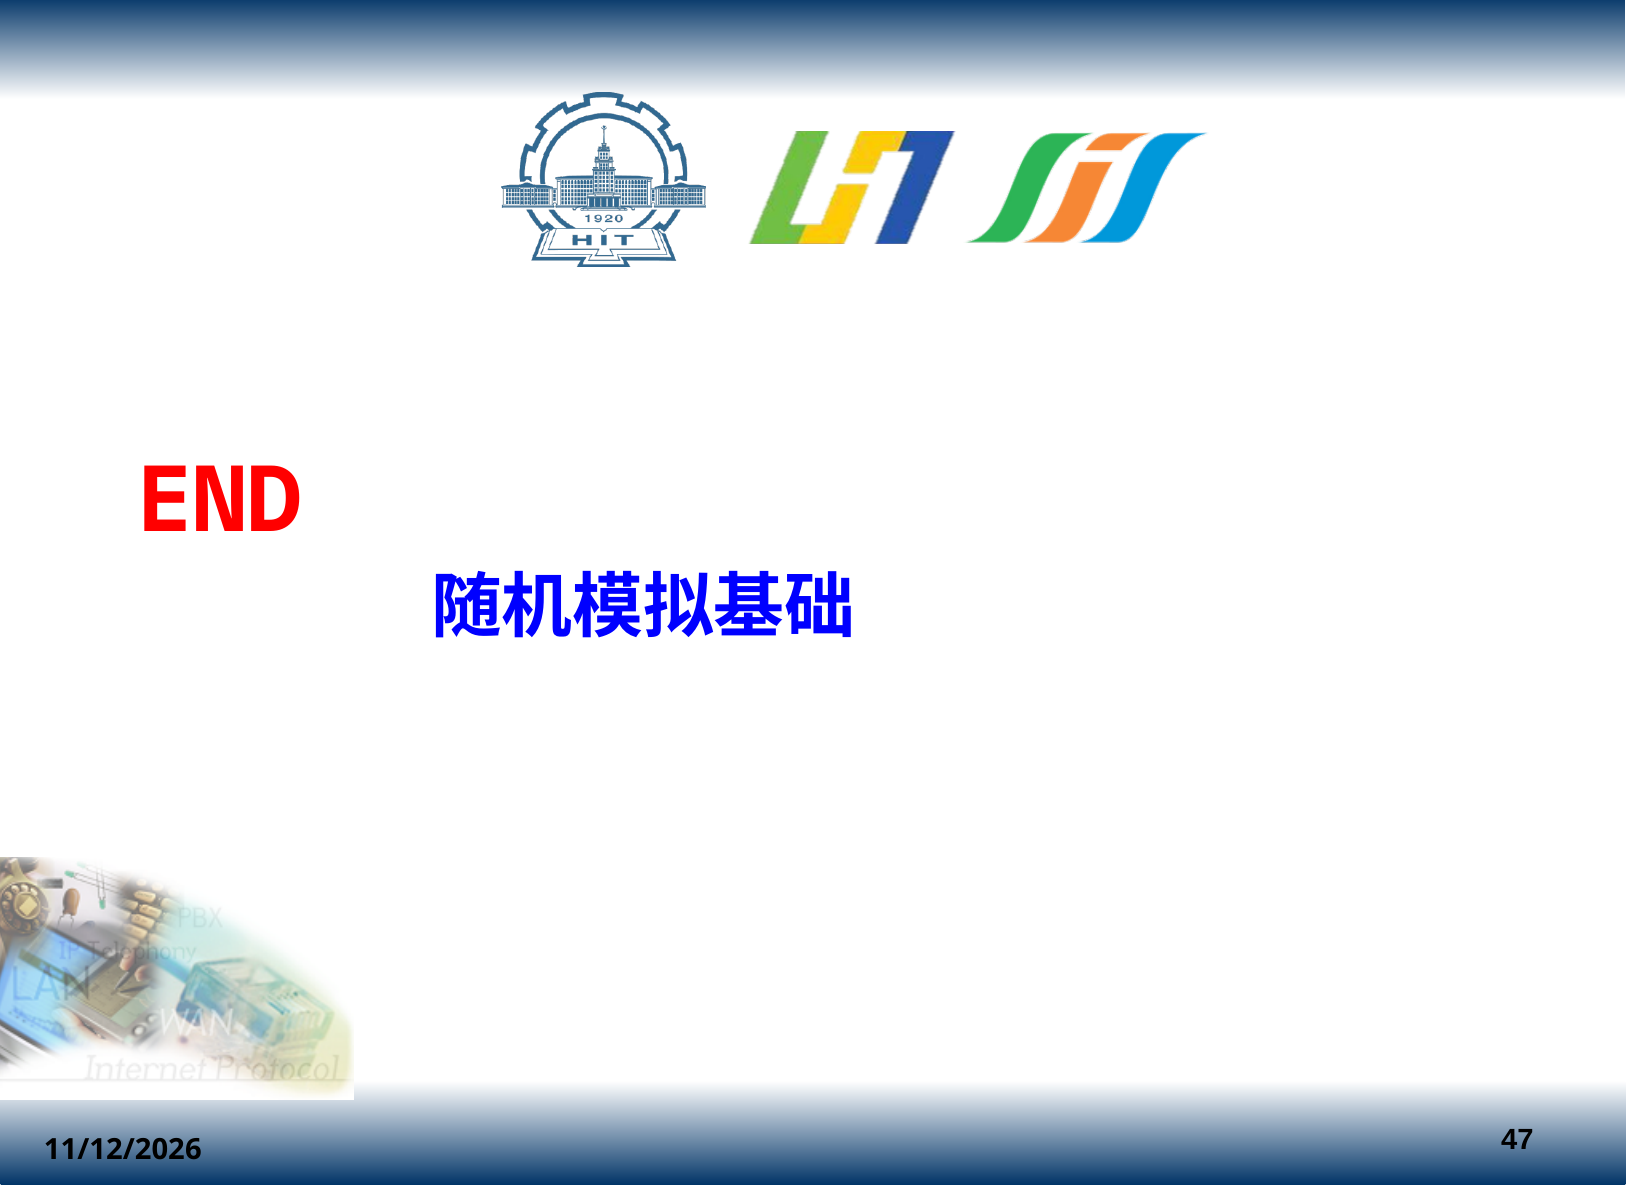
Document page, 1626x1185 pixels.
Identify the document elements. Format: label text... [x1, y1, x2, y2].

picture [0, 857, 354, 1100]
subtitle 随机模拟基础 [94, 552, 1192, 842]
picture [744, 131, 1212, 246]
picture [501, 92, 706, 267]
title END [121, 367, 1504, 622]
